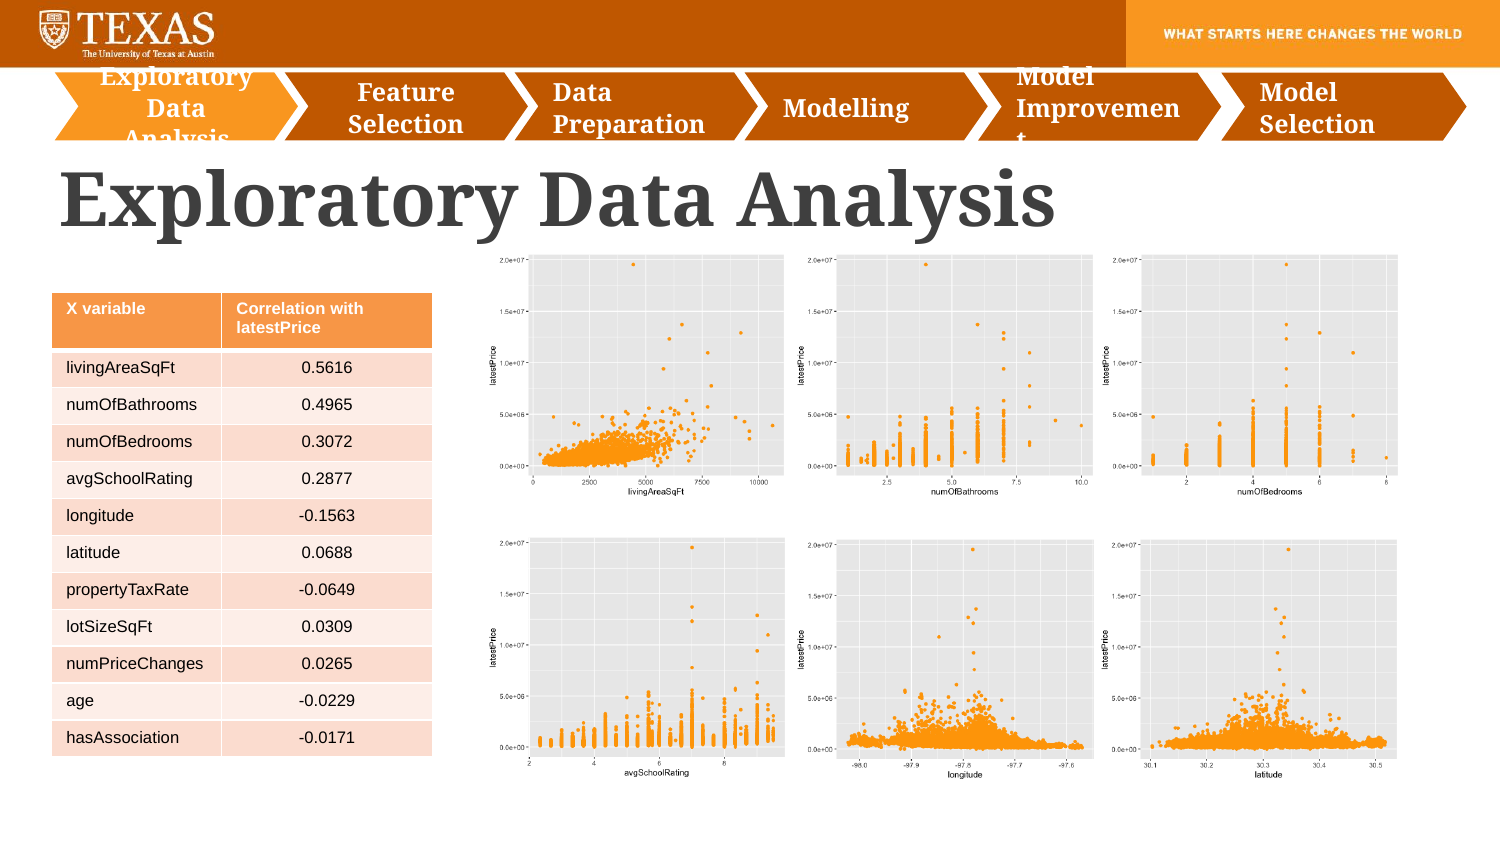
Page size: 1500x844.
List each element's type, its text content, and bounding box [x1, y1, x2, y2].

table_cell numOfBedrooms [52, 425, 221, 461]
table_header X variable [52, 293, 221, 348]
picture [0, 0, 1500, 844]
table_cell age [52, 684, 221, 719]
table_cell -0.0649 [222, 573, 432, 609]
table_cell 0.4965 [222, 388, 432, 424]
table_cell 0.5616 [222, 353, 432, 387]
table_cell 0.0309 [222, 610, 432, 645]
table_header Correlation with latestPrice [222, 293, 432, 348]
table_cell longitude [52, 499, 221, 535]
table_cell 0.0265 [222, 647, 432, 682]
table_cell -0.0229 [222, 684, 432, 719]
table_cell livingAreaSqFt [52, 353, 221, 387]
table_cell numOfBathrooms [52, 388, 221, 424]
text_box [54, 72, 1467, 141]
table_cell 0.3072 [222, 425, 432, 461]
table_cell numPriceChanges [52, 647, 221, 682]
table_cell -0.0171 [222, 721, 432, 756]
table_cell 0.0688 [222, 536, 432, 572]
table_cell hasAssociation [52, 721, 221, 756]
table_cell -0.1563 [222, 499, 432, 535]
table_cell lotSizeSqFt [52, 610, 221, 645]
table_cell avgSchoolRating [52, 462, 221, 498]
table_cell 0.2877 [222, 462, 432, 498]
title Exploratory Data Analysis [44, 127, 1362, 267]
table_cell latitude [52, 536, 221, 572]
table_cell propertyTaxRate [52, 573, 221, 609]
